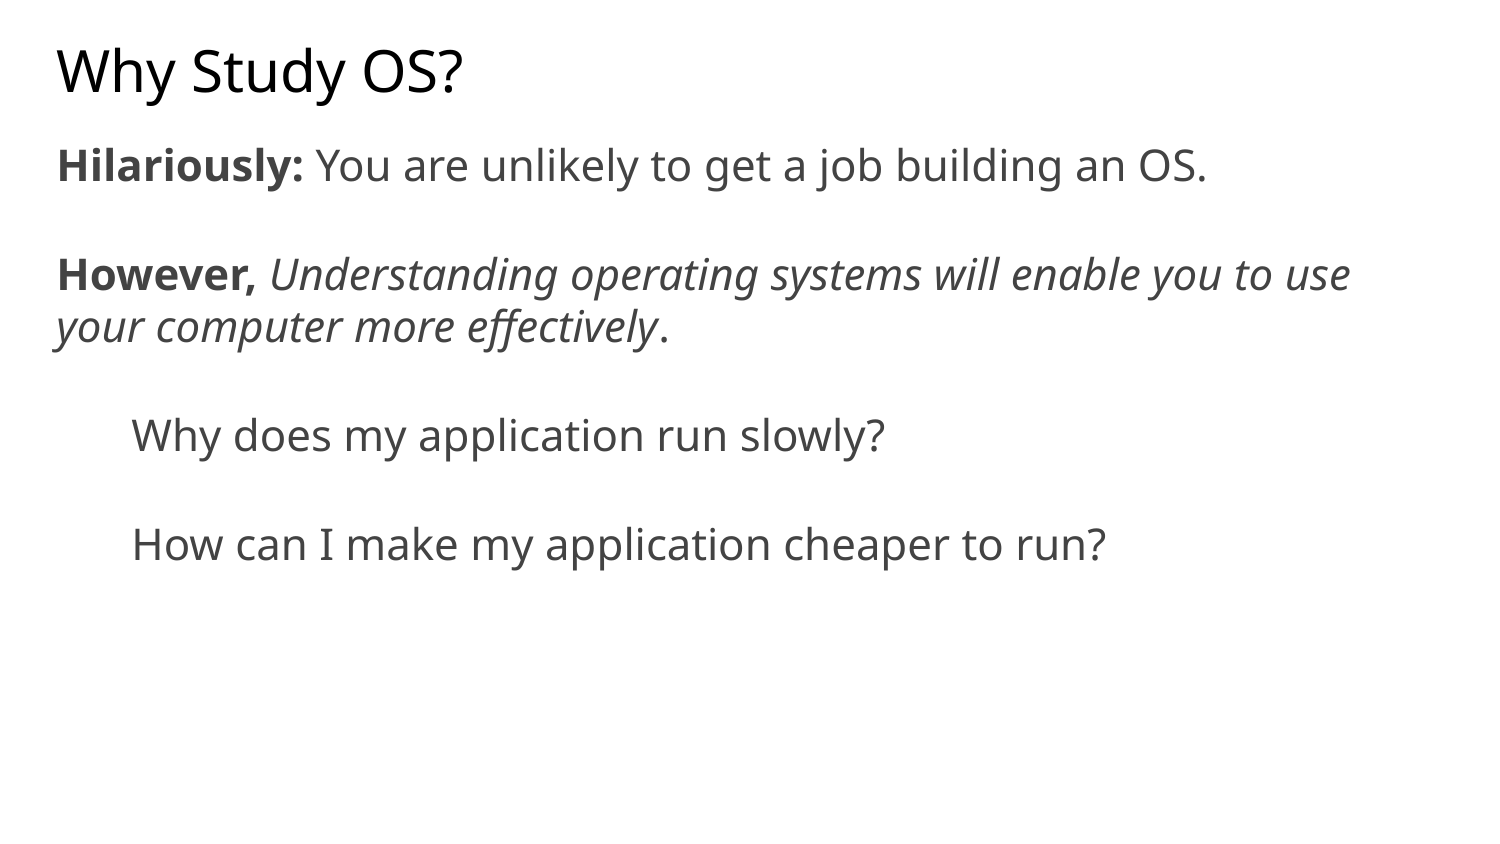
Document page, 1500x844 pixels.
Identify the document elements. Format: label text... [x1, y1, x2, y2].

list Hilariously: You are unlikely to get a job building an OS. However, Understanding operating systems will enable you to use your computer more effectively. Why does my application run slowly? How can I make my application cheaper to run? [51, 131, 1449, 765]
title Why Study OS? [51, 22, 1449, 116]
